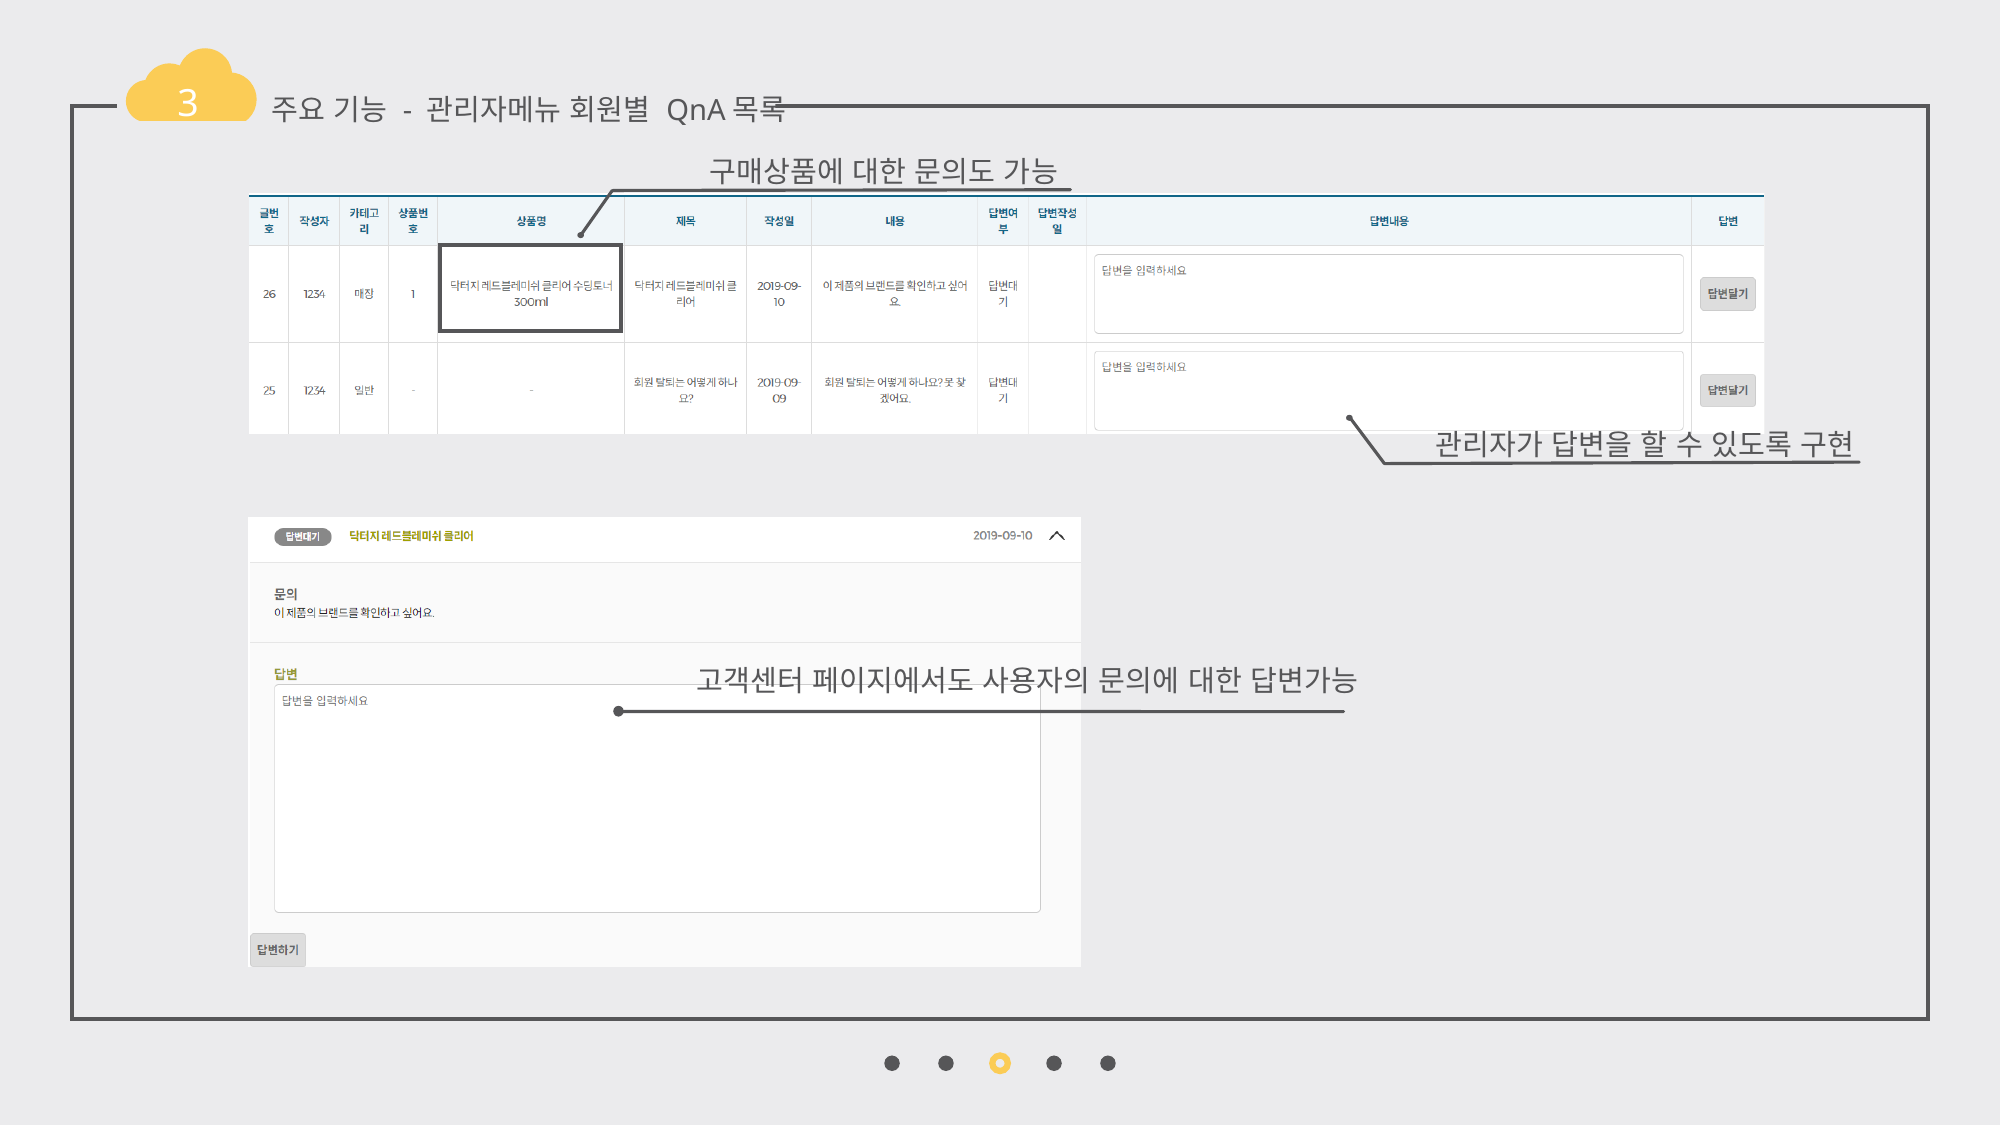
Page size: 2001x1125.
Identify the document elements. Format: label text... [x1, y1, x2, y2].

picture [248, 517, 1081, 967]
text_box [577, 145, 1071, 239]
picture [249, 193, 1765, 434]
text_box [71, 105, 1929, 1020]
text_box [884, 1055, 1116, 1071]
text_box 고객센터 페이지에서도 사용자의 문의에 대한 답변가능 [1081, 655, 1467, 706]
text_box 주요 기능 - 관리자메뉴 회원별 QnA목록 [256, 83, 821, 134]
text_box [125, 48, 257, 133]
text_box [116, 85, 125, 131]
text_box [1346, 414, 1866, 470]
